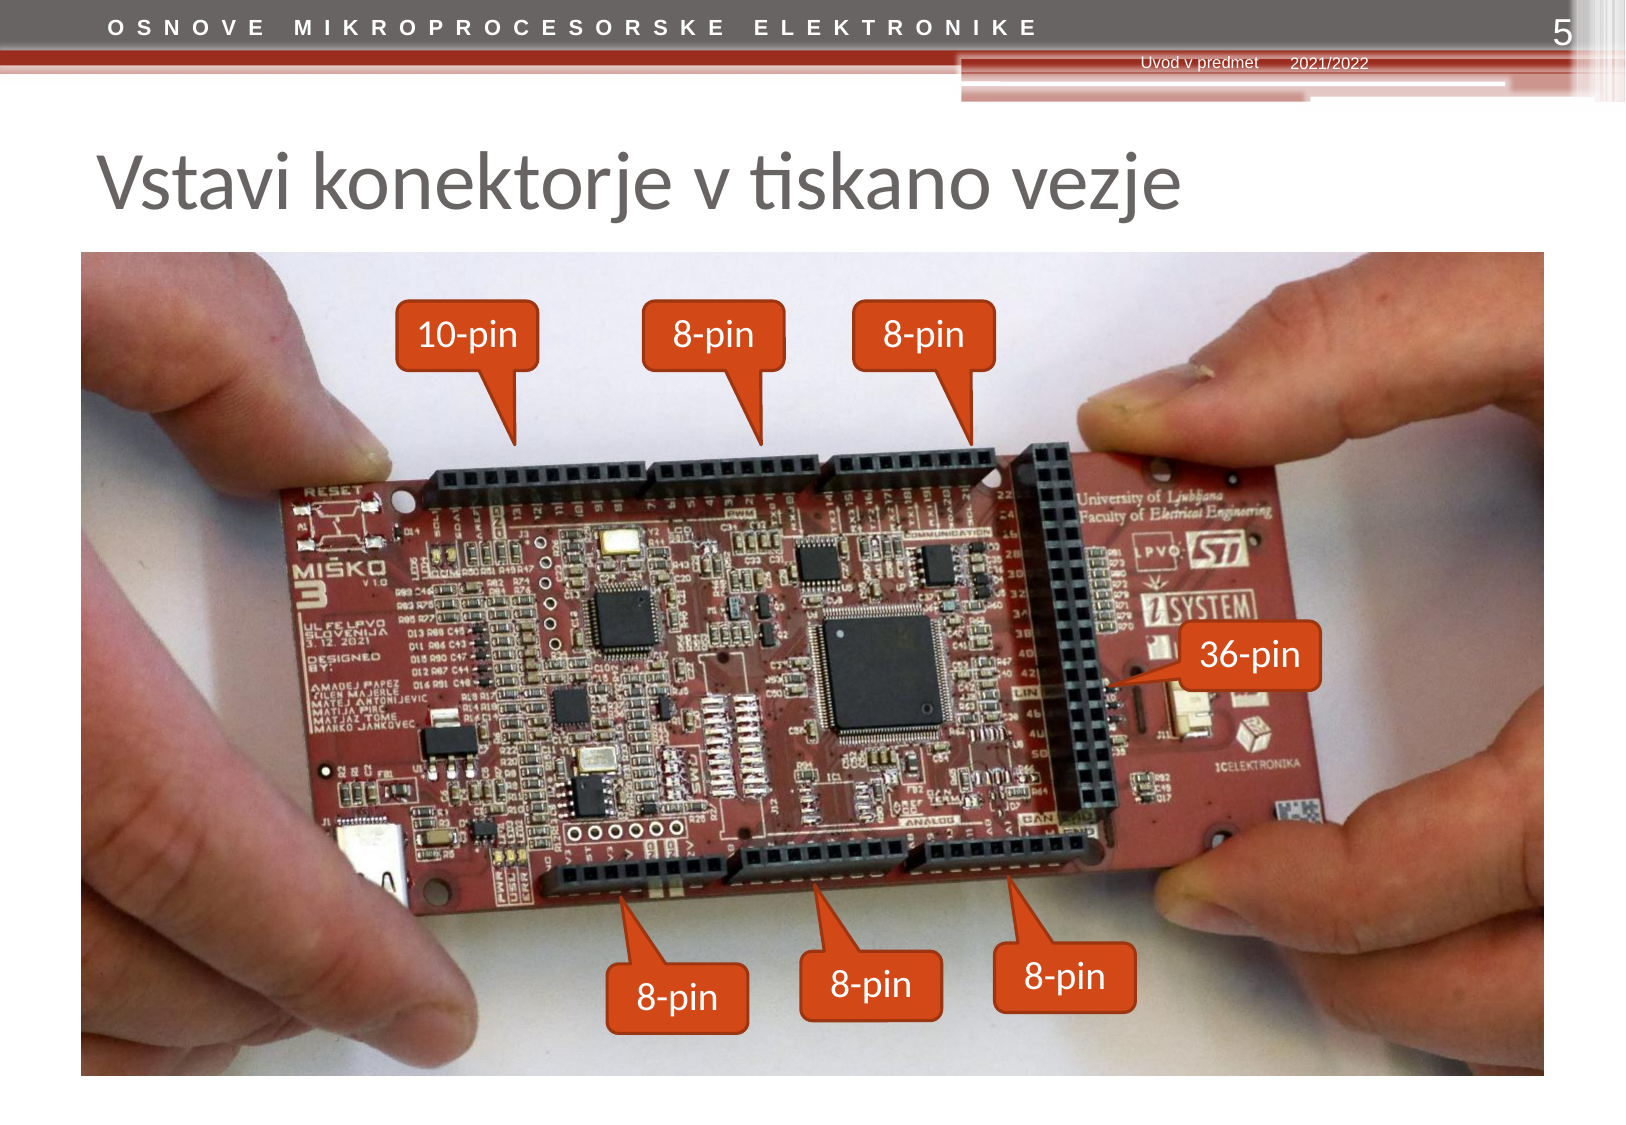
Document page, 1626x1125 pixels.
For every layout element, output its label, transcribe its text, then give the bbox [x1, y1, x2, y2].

title Vstavi konektorje v tiskano vezje [81, 104, 1544, 244]
slide_number 5 [1452, 0, 1589, 61]
footer Uvod v predmet [962, 48, 1274, 75]
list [80, 252, 1545, 1076]
slide_number 2021/2022 [1275, 49, 1446, 75]
